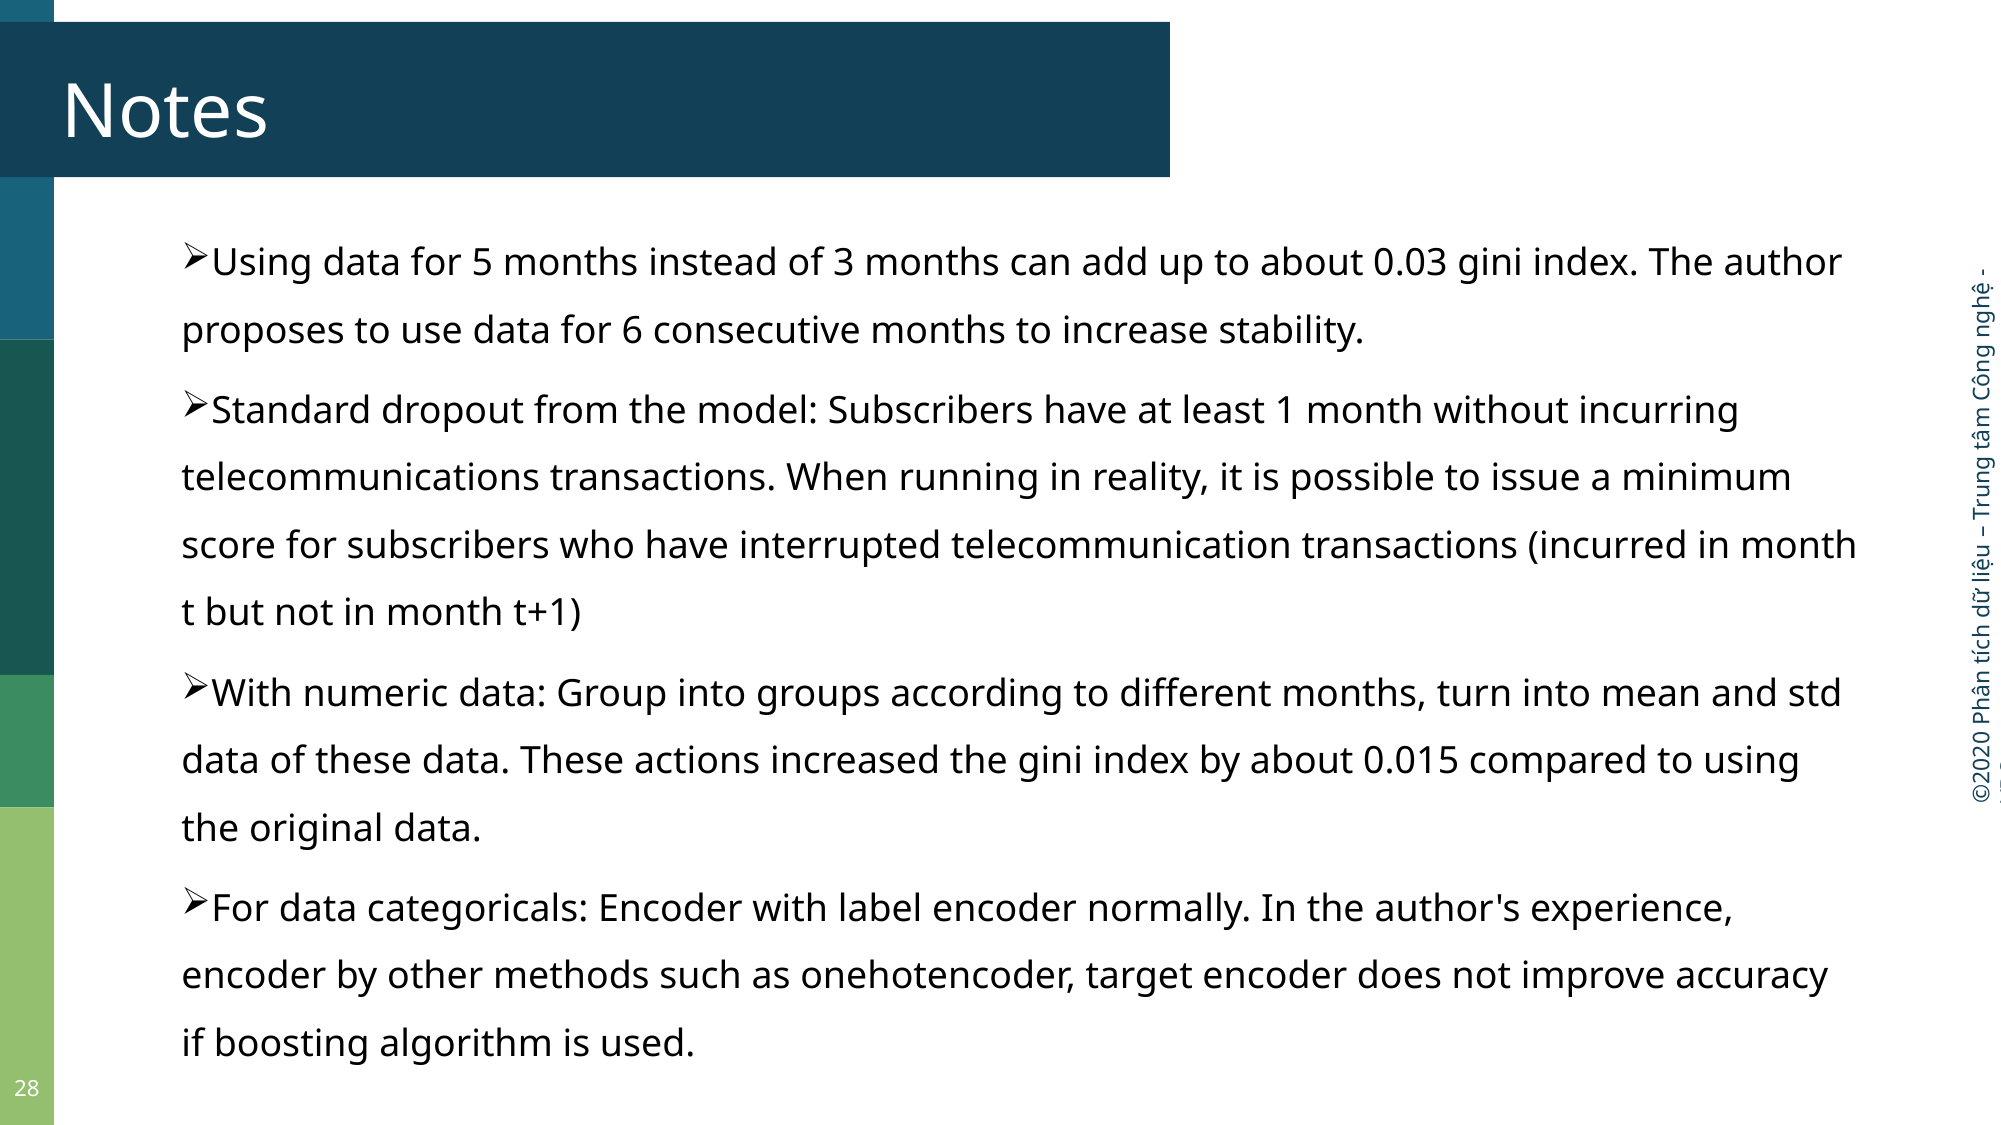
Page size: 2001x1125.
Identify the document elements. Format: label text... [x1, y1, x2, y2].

text_box Notes [46, 54, 1315, 160]
text_box Using data for 5 months instead of 3 months can add up to about 0.03 gini index. The author proposes to use data for 6 consecutive months to increase stability. Standard dropout from the model: Subscribers have at least 1 month without incurring telecommunications transactions. When running in reality, it is possible to issue a minimum score for subscribers who have interrupted telecommunication transactions (incurred in month t but not in month t+1) With numeric data: Group into groups according to different months, turn into mean and std data of these data. These actions increased the gini index by about 0.015 compared to using the original data. For data categoricals: Encoder with label encoder normally. In the author's experience, encoder by other methods such as onehotencoder, target encoder does not improve accuracy if boosting algorithm is used. [166, 208, 1876, 1071]
slide_number 28 [0, 1054, 66, 1125]
